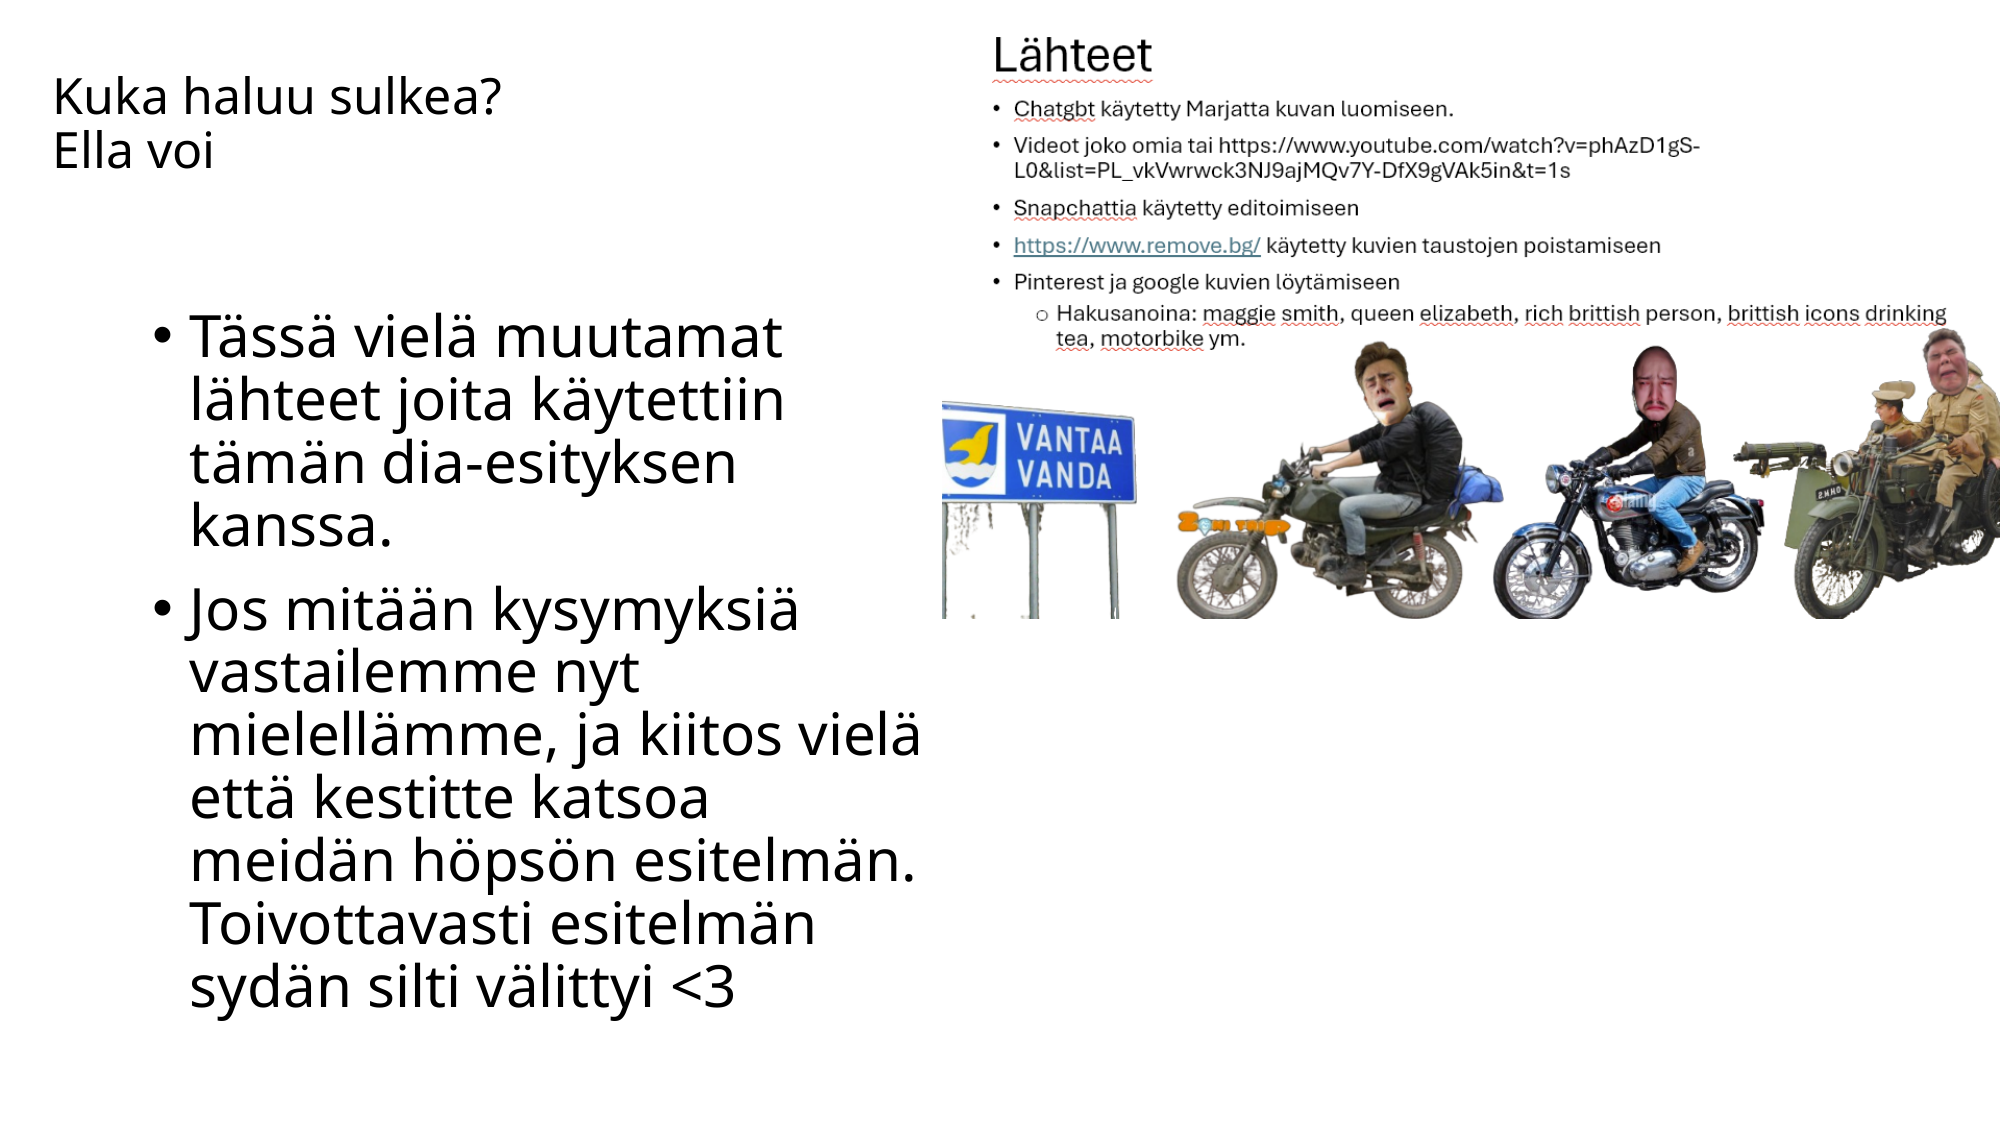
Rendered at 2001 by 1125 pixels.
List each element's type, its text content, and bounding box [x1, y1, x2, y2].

title Kuka haluu sulkea? Ella voi [37, 46, 942, 204]
picture [942, 10, 2000, 620]
list Tässä vielä muutamat lähteet joita käytettiin tämän dia-esityksen kanssa. Jos mitään kysymyksiä vastailemme nyt mielellämme, ja kiitos vielä että kestitte katsoa meidän höpsön esitelmän. Toivottavasti esitelmän sydän silti välittyi <3 [137, 299, 943, 1014]
